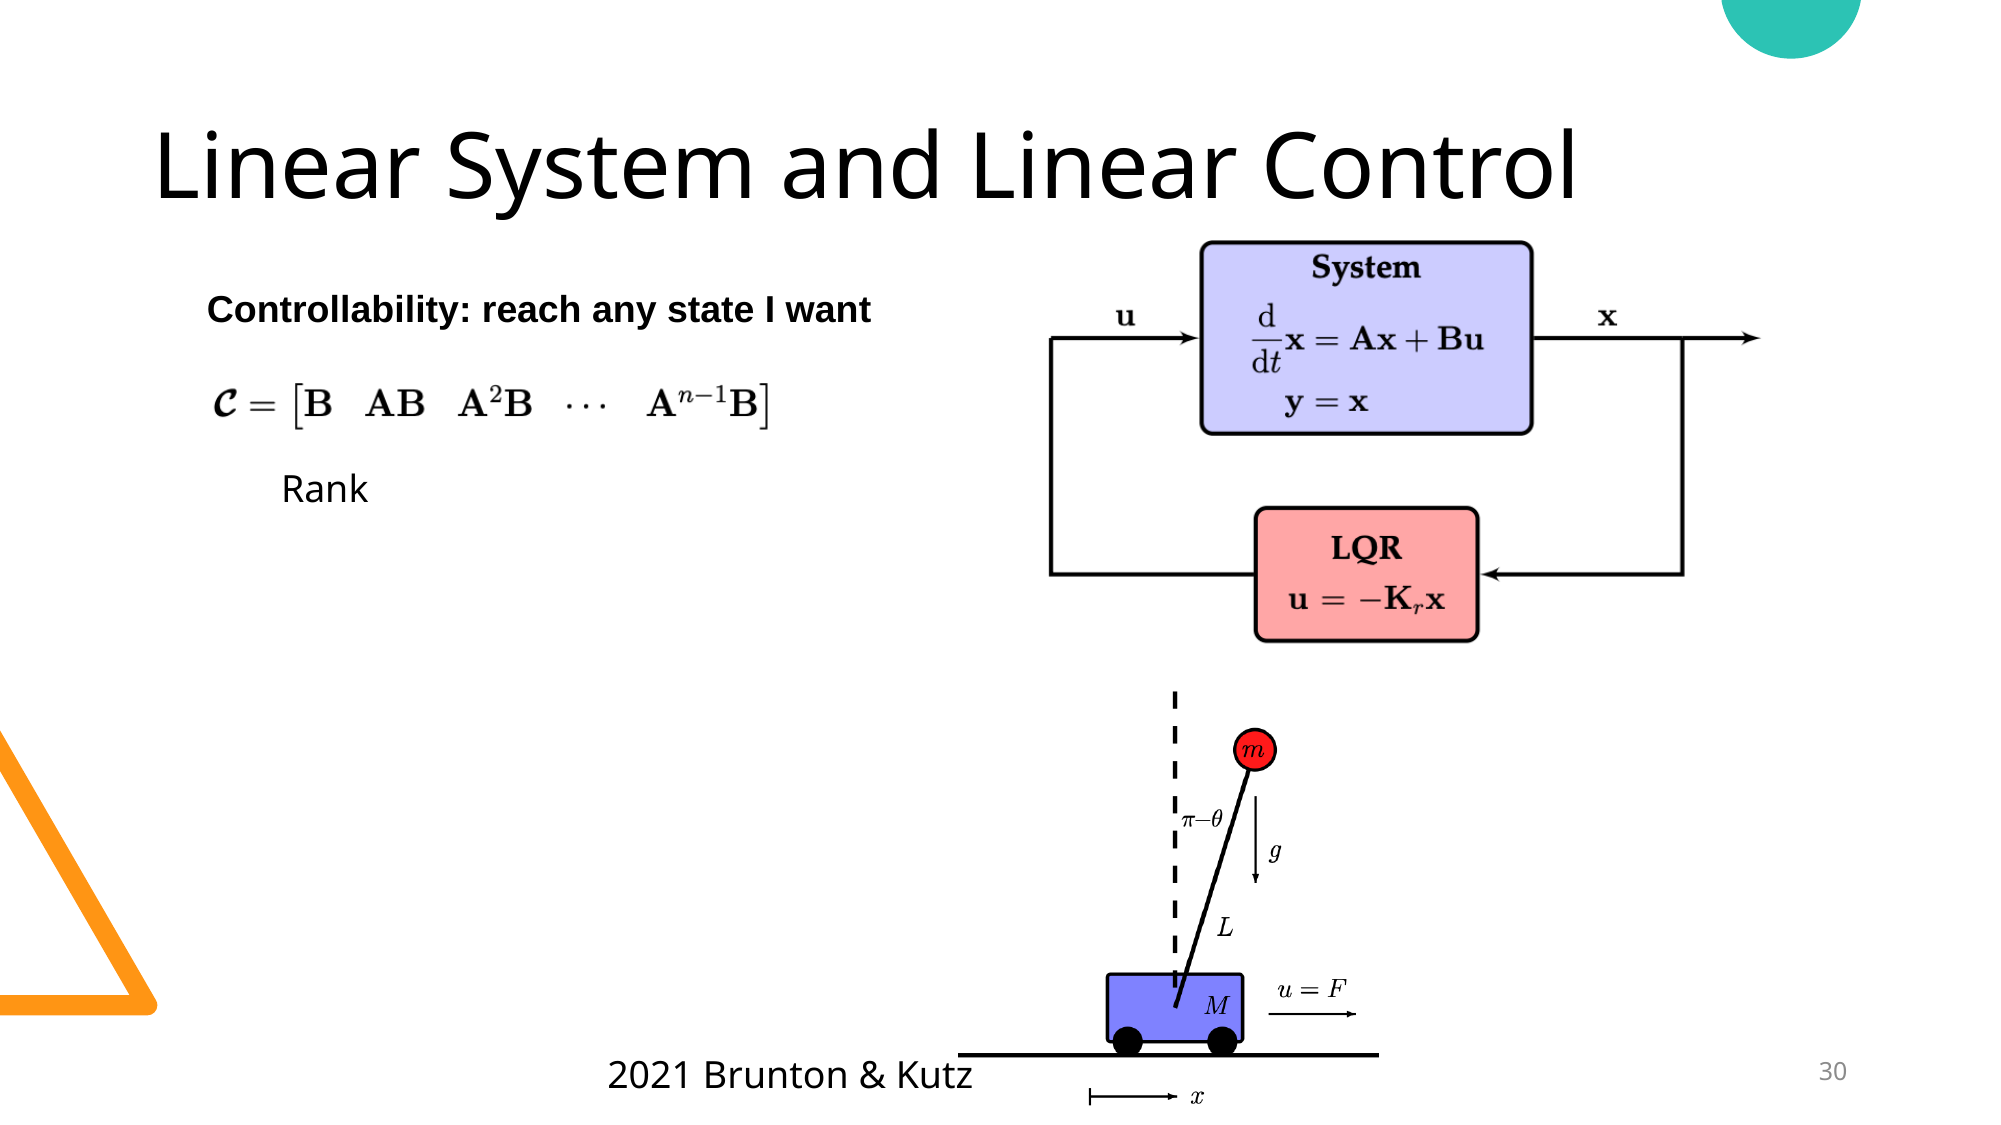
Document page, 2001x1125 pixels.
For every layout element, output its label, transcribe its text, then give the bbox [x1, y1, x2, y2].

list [999, 239, 1782, 660]
picture [192, 365, 778, 448]
title Linear System and Linear Control [137, 59, 1863, 278]
slide_number 30 [1412, 1042, 1863, 1103]
text_box 2021 Brunton & Kutz [582, 1043, 958, 1104]
text_box Controllability: reach any state I want [192, 277, 974, 337]
picture [958, 657, 1379, 1125]
